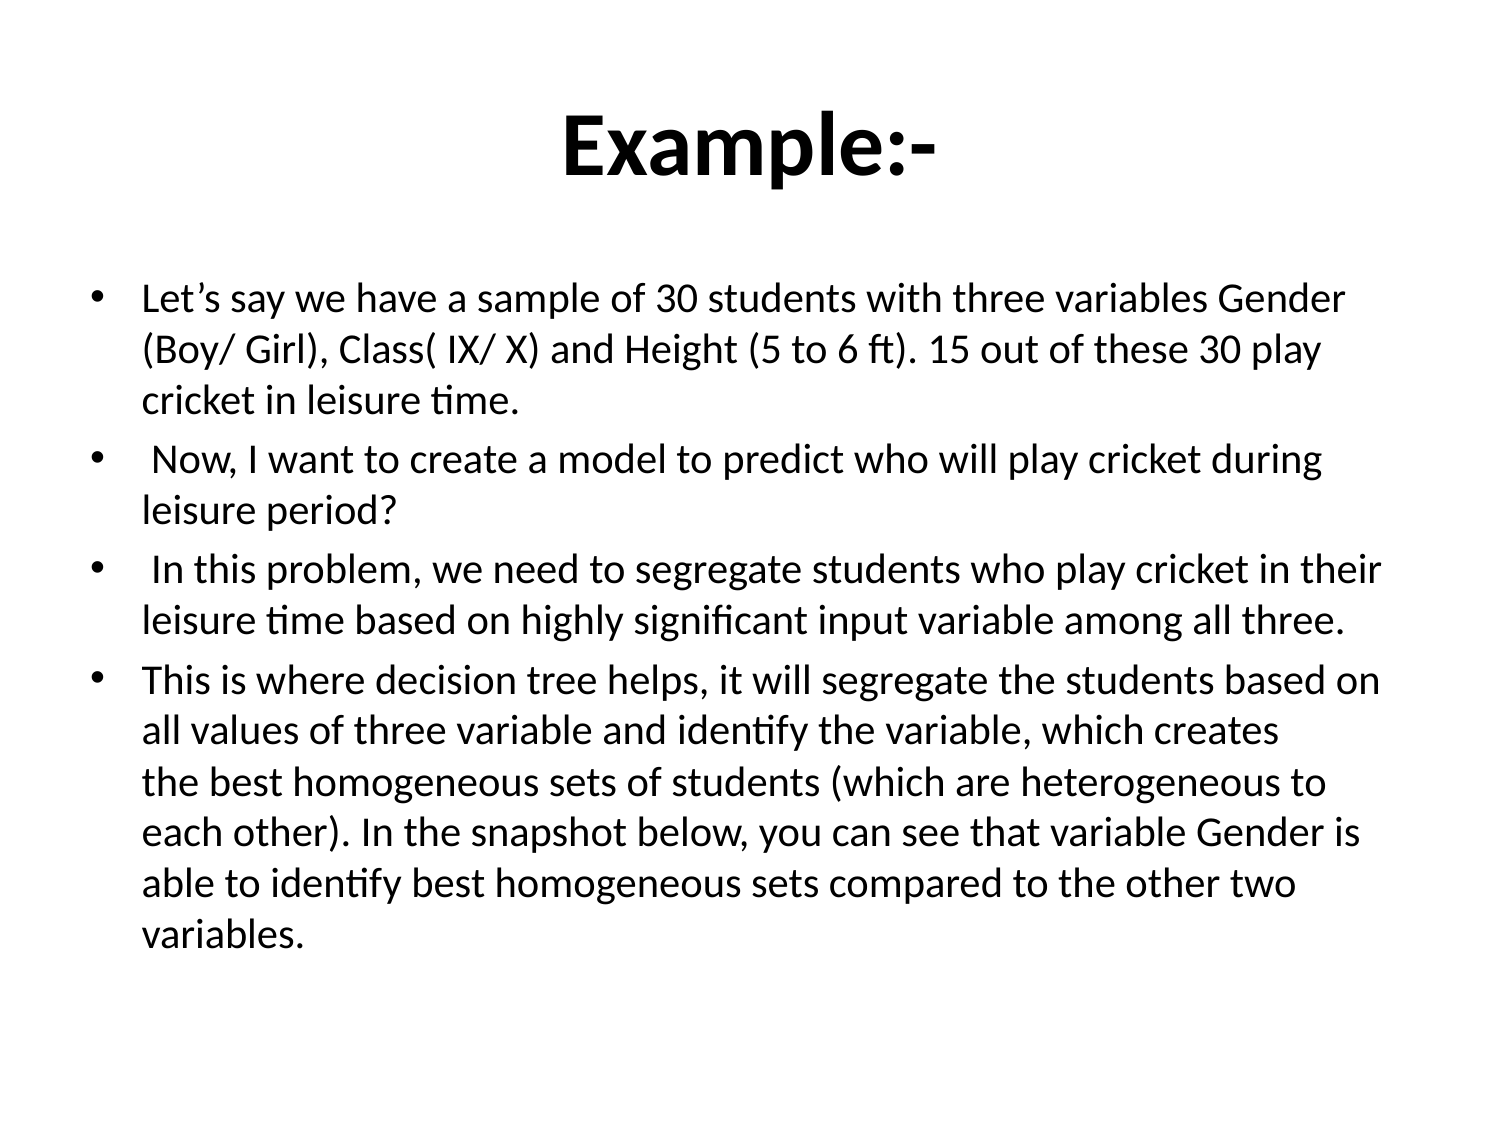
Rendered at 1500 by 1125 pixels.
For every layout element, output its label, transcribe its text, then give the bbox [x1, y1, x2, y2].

title Example:- [75, 45, 1425, 233]
list Let’s say we have a sample of 30 students with three variables Gender (Boy/ Girl), Class( IX/ X) and Height (5 to 6 ft). 15 out of these 30 play cricket in leisure time. Now, I want to create a model to predict who will play cricket during leisure period? In this problem, we need to segregate students who play cricket in their leisure time based on highly significant input variable among all three. This is where decision tree helps, it will segregate the students based on all values of three variable and identify the variable, which creates the best homogeneous sets of students (which are heterogeneous to each other). In the snapshot below, you can see that variable Gender is able to identify best homogeneous sets compared to the other two variables. [75, 262, 1425, 1005]
